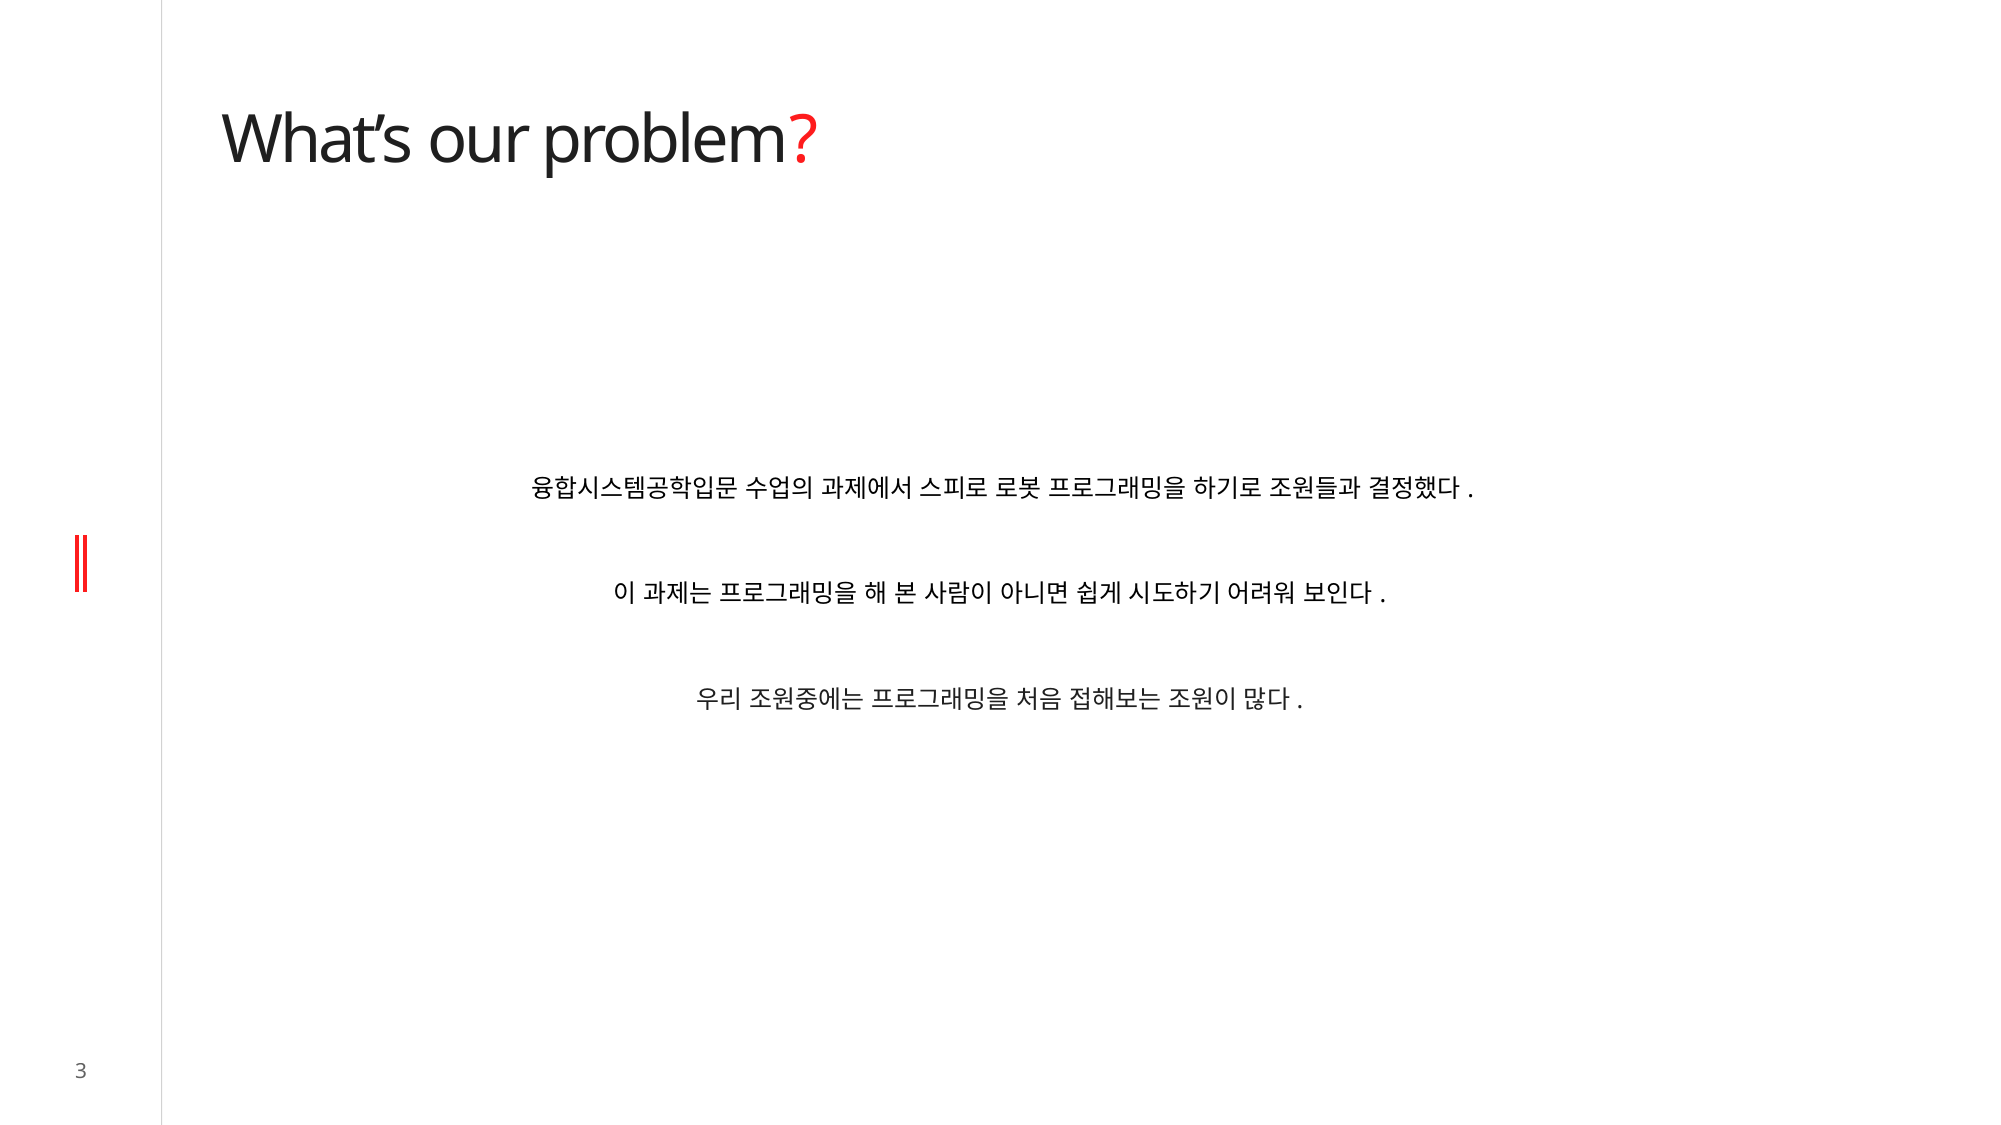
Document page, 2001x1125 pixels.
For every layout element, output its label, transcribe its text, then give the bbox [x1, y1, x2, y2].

text_box What’s our problem? [221, 79, 1310, 190]
text_box 이 과제는 프로그래밍을 해 본 사람이 아니면 쉽게 시도하기 어려워 보인다. [500, 540, 1500, 616]
text_box 융합시스템공학입문 수업의 과제에서 스피로 로봇 프로그래밍을 하기로 조원들과 결정했다. [486, 435, 1519, 510]
slide_number 3 [38, 1052, 123, 1091]
text_box 우리 조원중에는 프로그래밍을 처음 접해보는 조원이 많다. [500, 645, 1500, 721]
